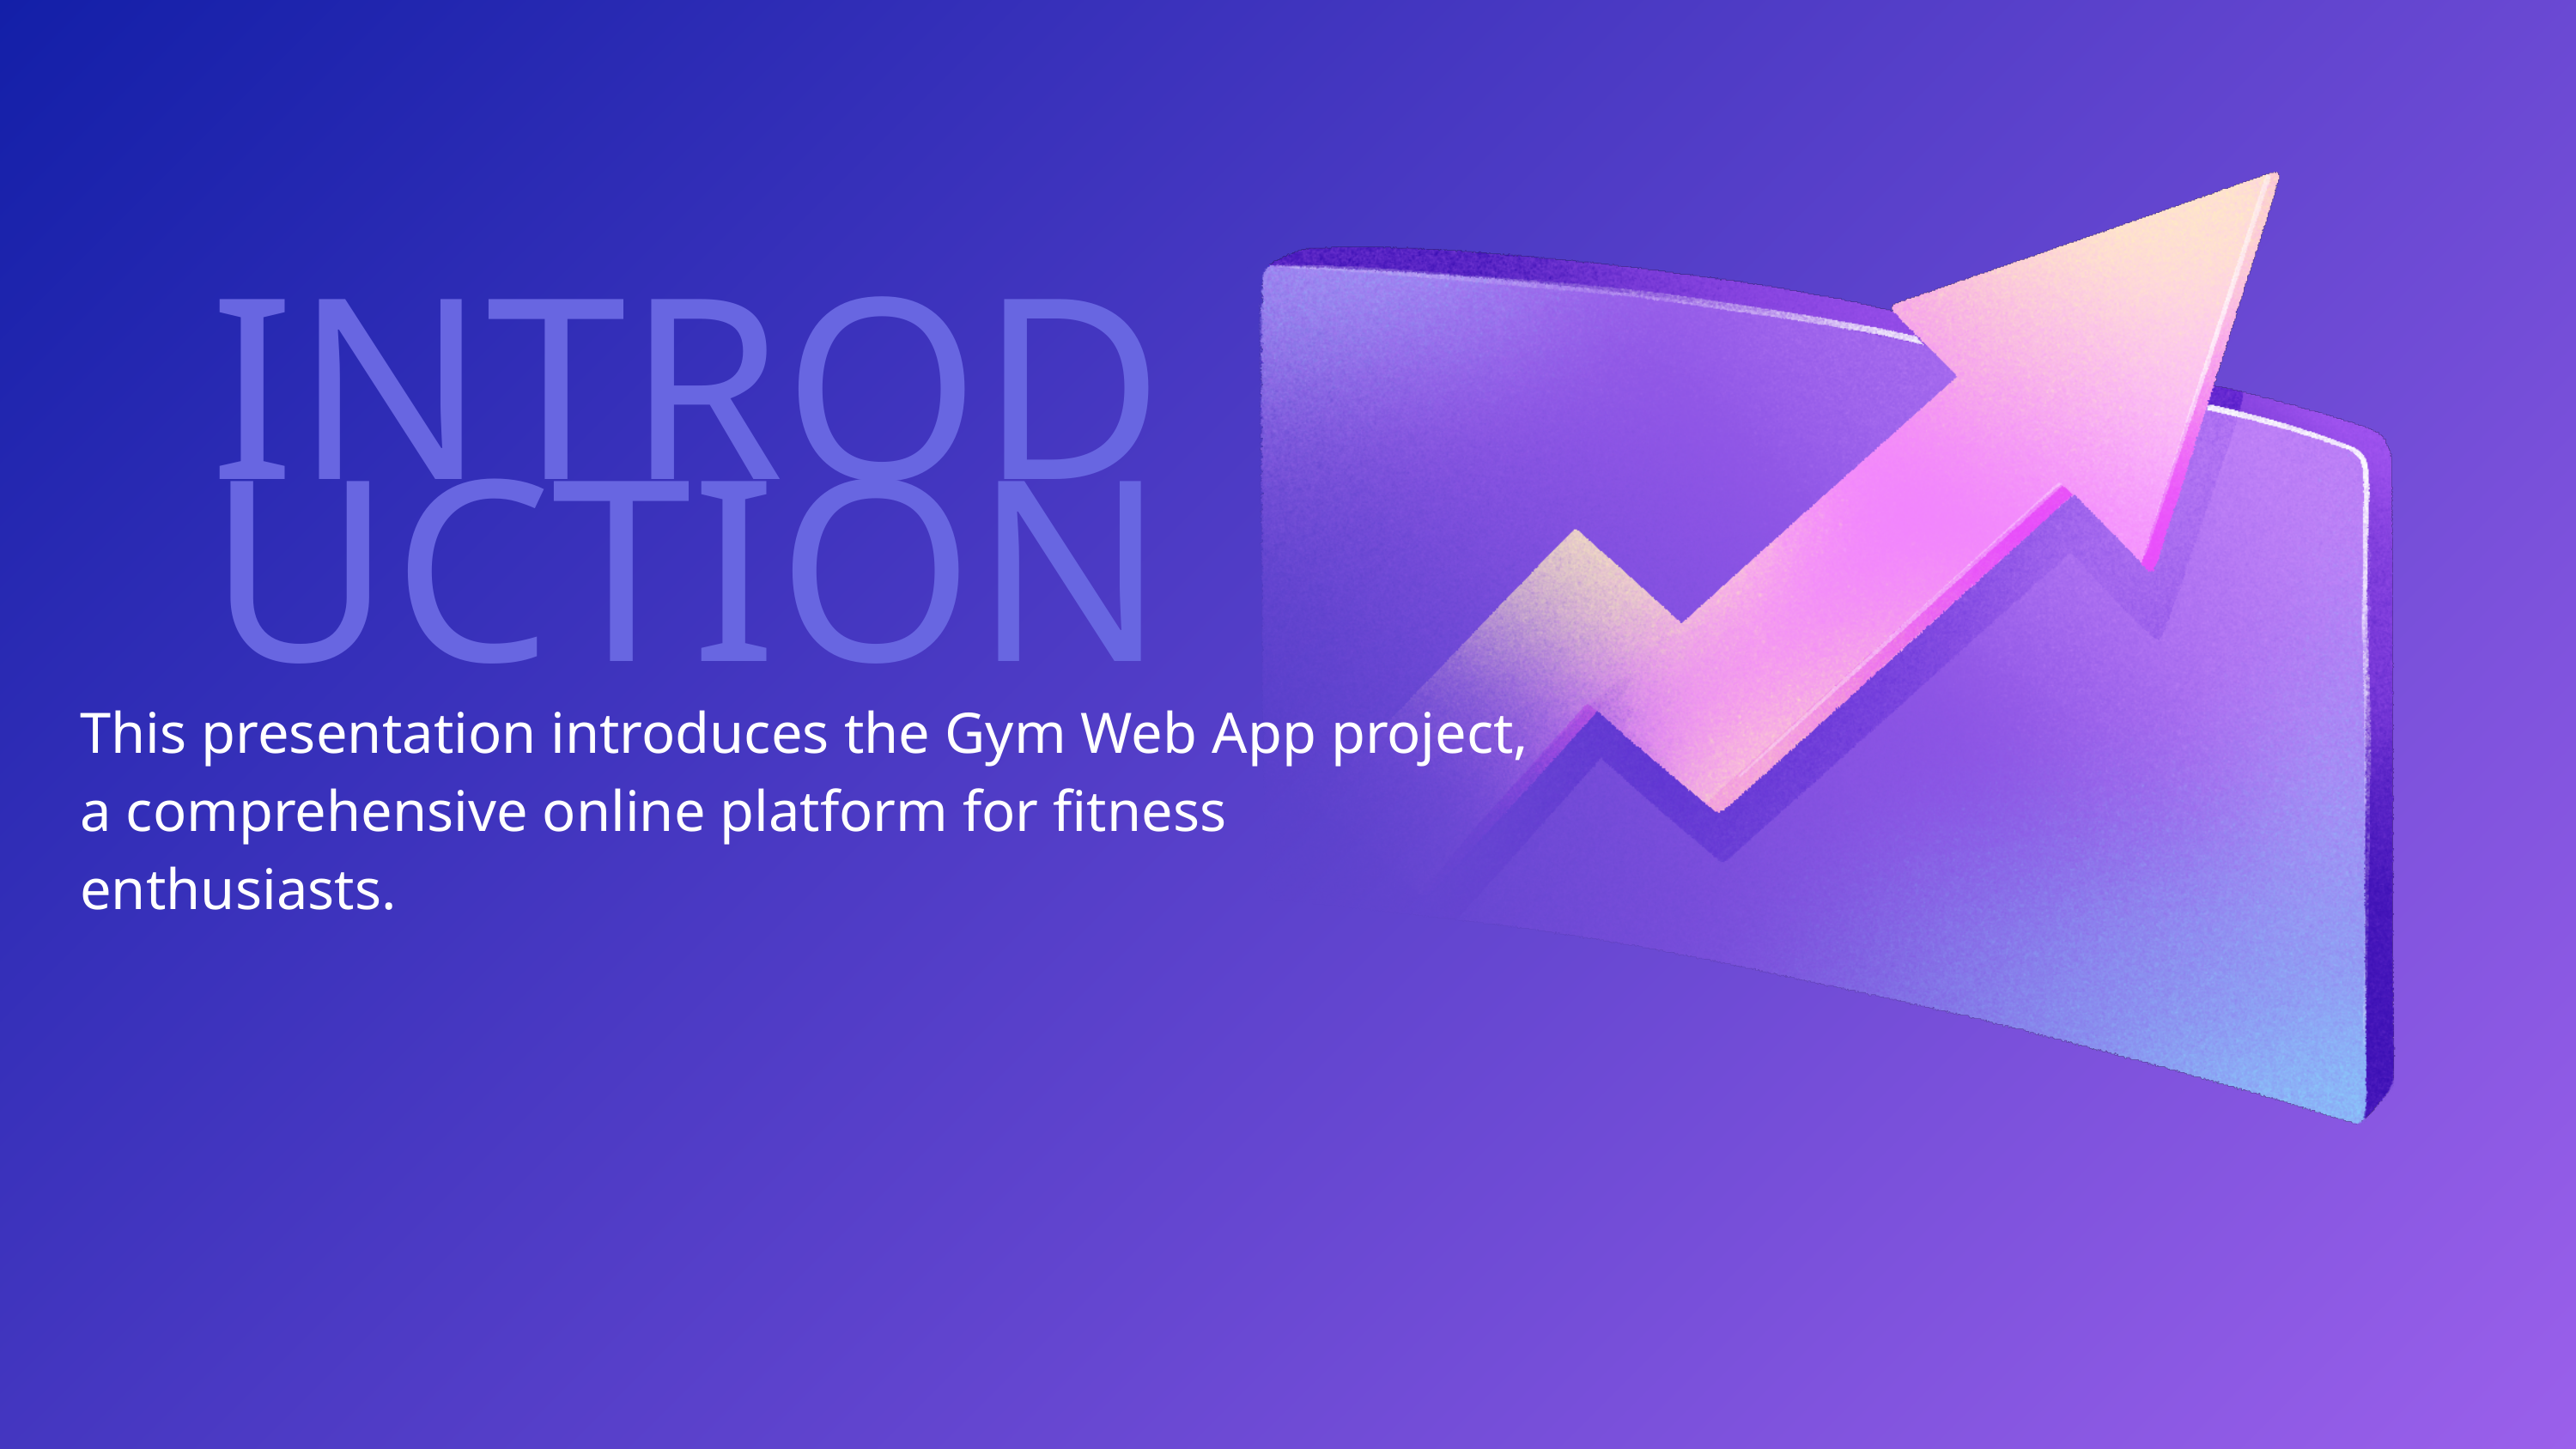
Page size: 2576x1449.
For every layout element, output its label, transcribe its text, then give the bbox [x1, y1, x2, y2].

text_box INTRODUCTION [177, 349, 1198, 686]
text_box This presentation introduces the Gym Web App project, a comprehensive online platform for fitness enthusiasts. [80, 686, 1539, 921]
text_box [1226, 172, 2432, 1143]
